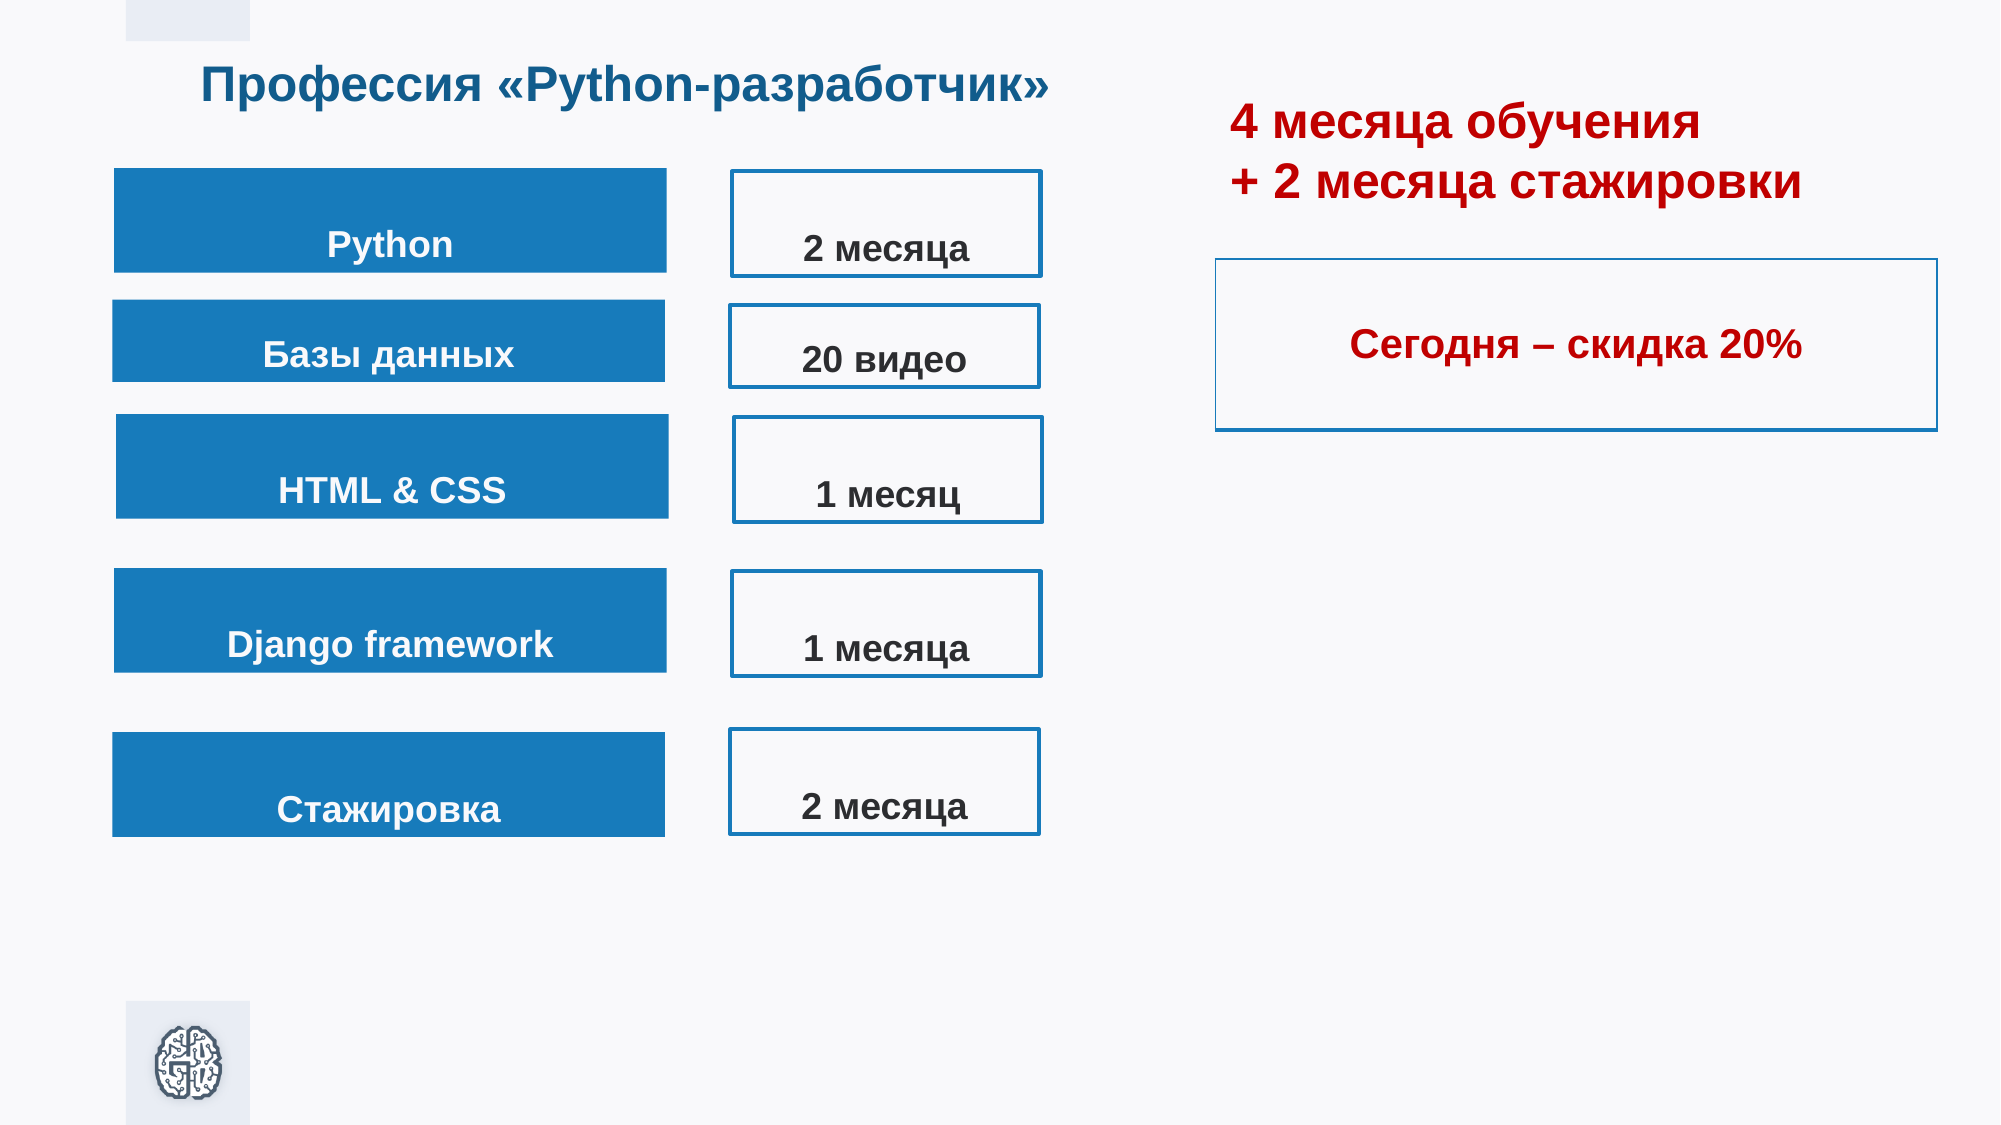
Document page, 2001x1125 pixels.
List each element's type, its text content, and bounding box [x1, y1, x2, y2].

text_box 20 видео [728, 303, 1041, 389]
table_header Сегодня – скидка 20% [1216, 260, 1936, 428]
picture [144, 1016, 232, 1110]
text_box 1 месяц [732, 415, 1044, 524]
text_box Базы данных [110, 298, 667, 384]
text_box HTML & CSS [114, 412, 671, 521]
text_box Python [112, 166, 669, 275]
text_box 1 месяца [730, 569, 1043, 678]
text_box 2 месяца [730, 169, 1043, 278]
text_box Django framework [112, 566, 669, 675]
text_box 2 месяца [728, 727, 1041, 836]
text_box 4 месяца обучения + 2 месяца стажировки [1215, 80, 1865, 216]
text_box Профессия «Python-разработчик» [185, 44, 1147, 119]
text_box Стажировка [110, 730, 667, 839]
